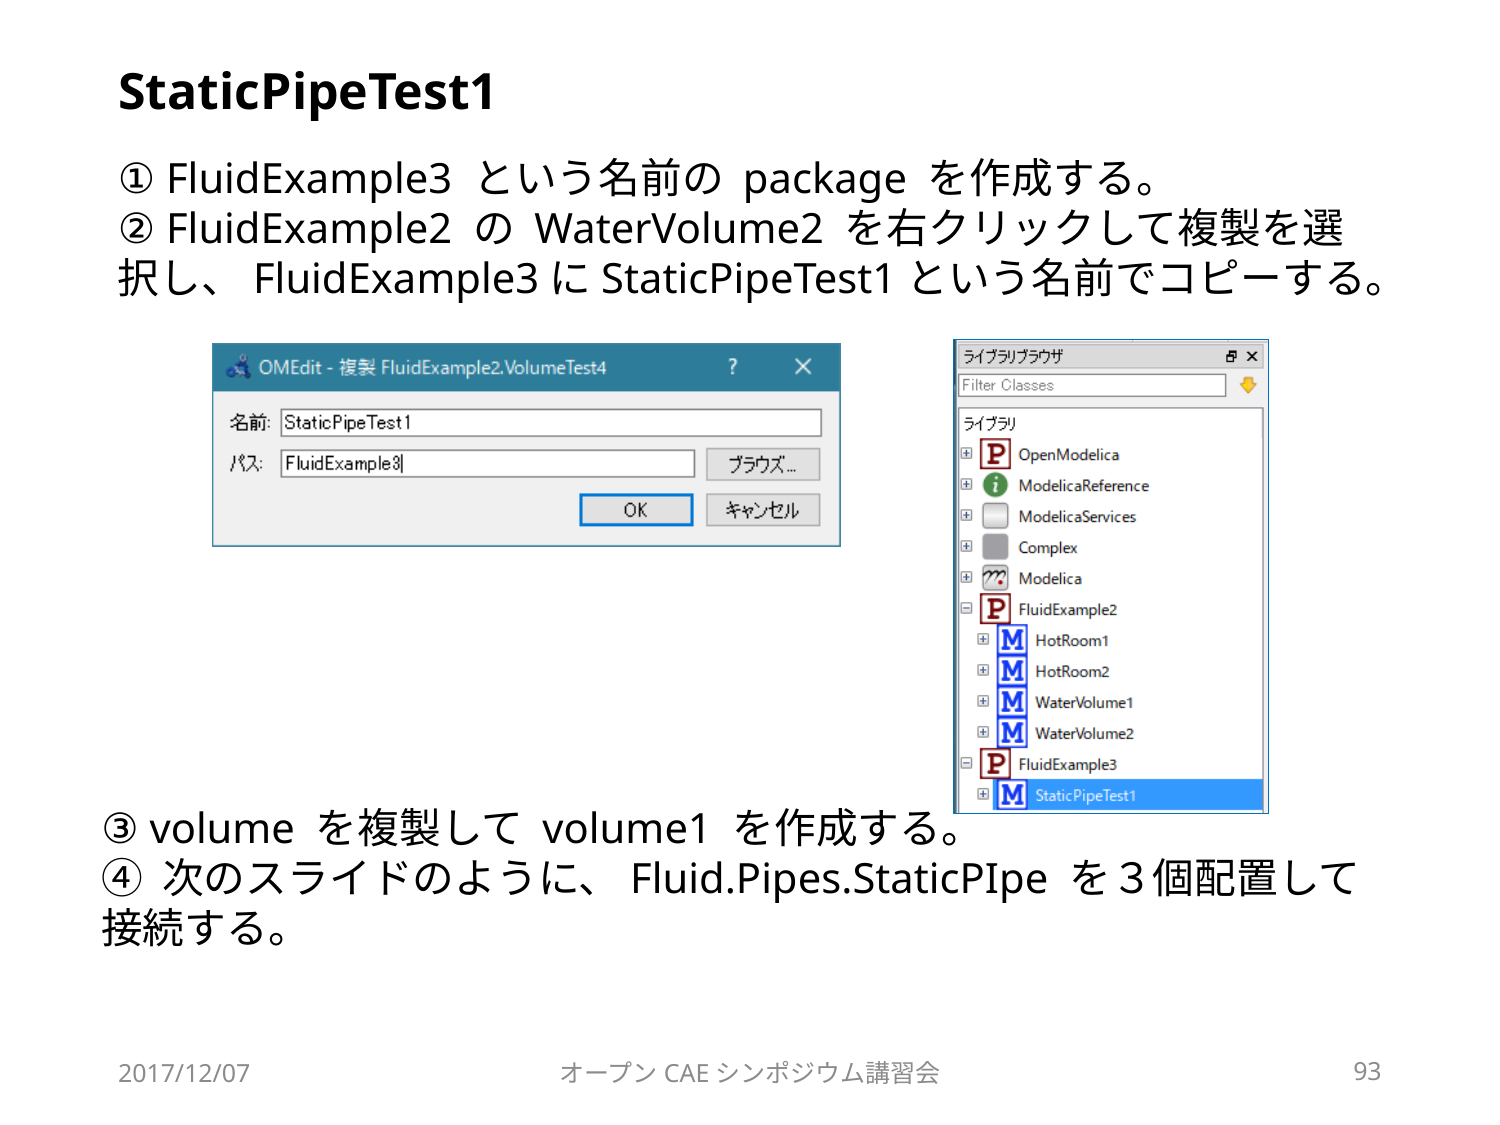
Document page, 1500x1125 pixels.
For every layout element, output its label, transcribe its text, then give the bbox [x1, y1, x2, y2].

slide_number 93 [1059, 1042, 1397, 1103]
title StaticPipeTest1 [103, 59, 1397, 142]
picture [212, 343, 841, 547]
text_box ③ volume を複製して volume1 を作成する。 ④ 次のスライドのように、Fluid.Pipes.StaticPIpe を３個配置して接続する。 [86, 794, 1381, 960]
footer オープンCAEシンポジウム講習会 [496, 1042, 1004, 1103]
text_box ① FluidExample3 という名前の package を作成する。 ② FluidExample2 の WaterVolume2 を右クリックして複製を選択し、FluidExample3にStaticPipeTest1という名前でコピーする。 [103, 144, 1397, 310]
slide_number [103, 1042, 441, 1103]
picture [953, 339, 1269, 814]
